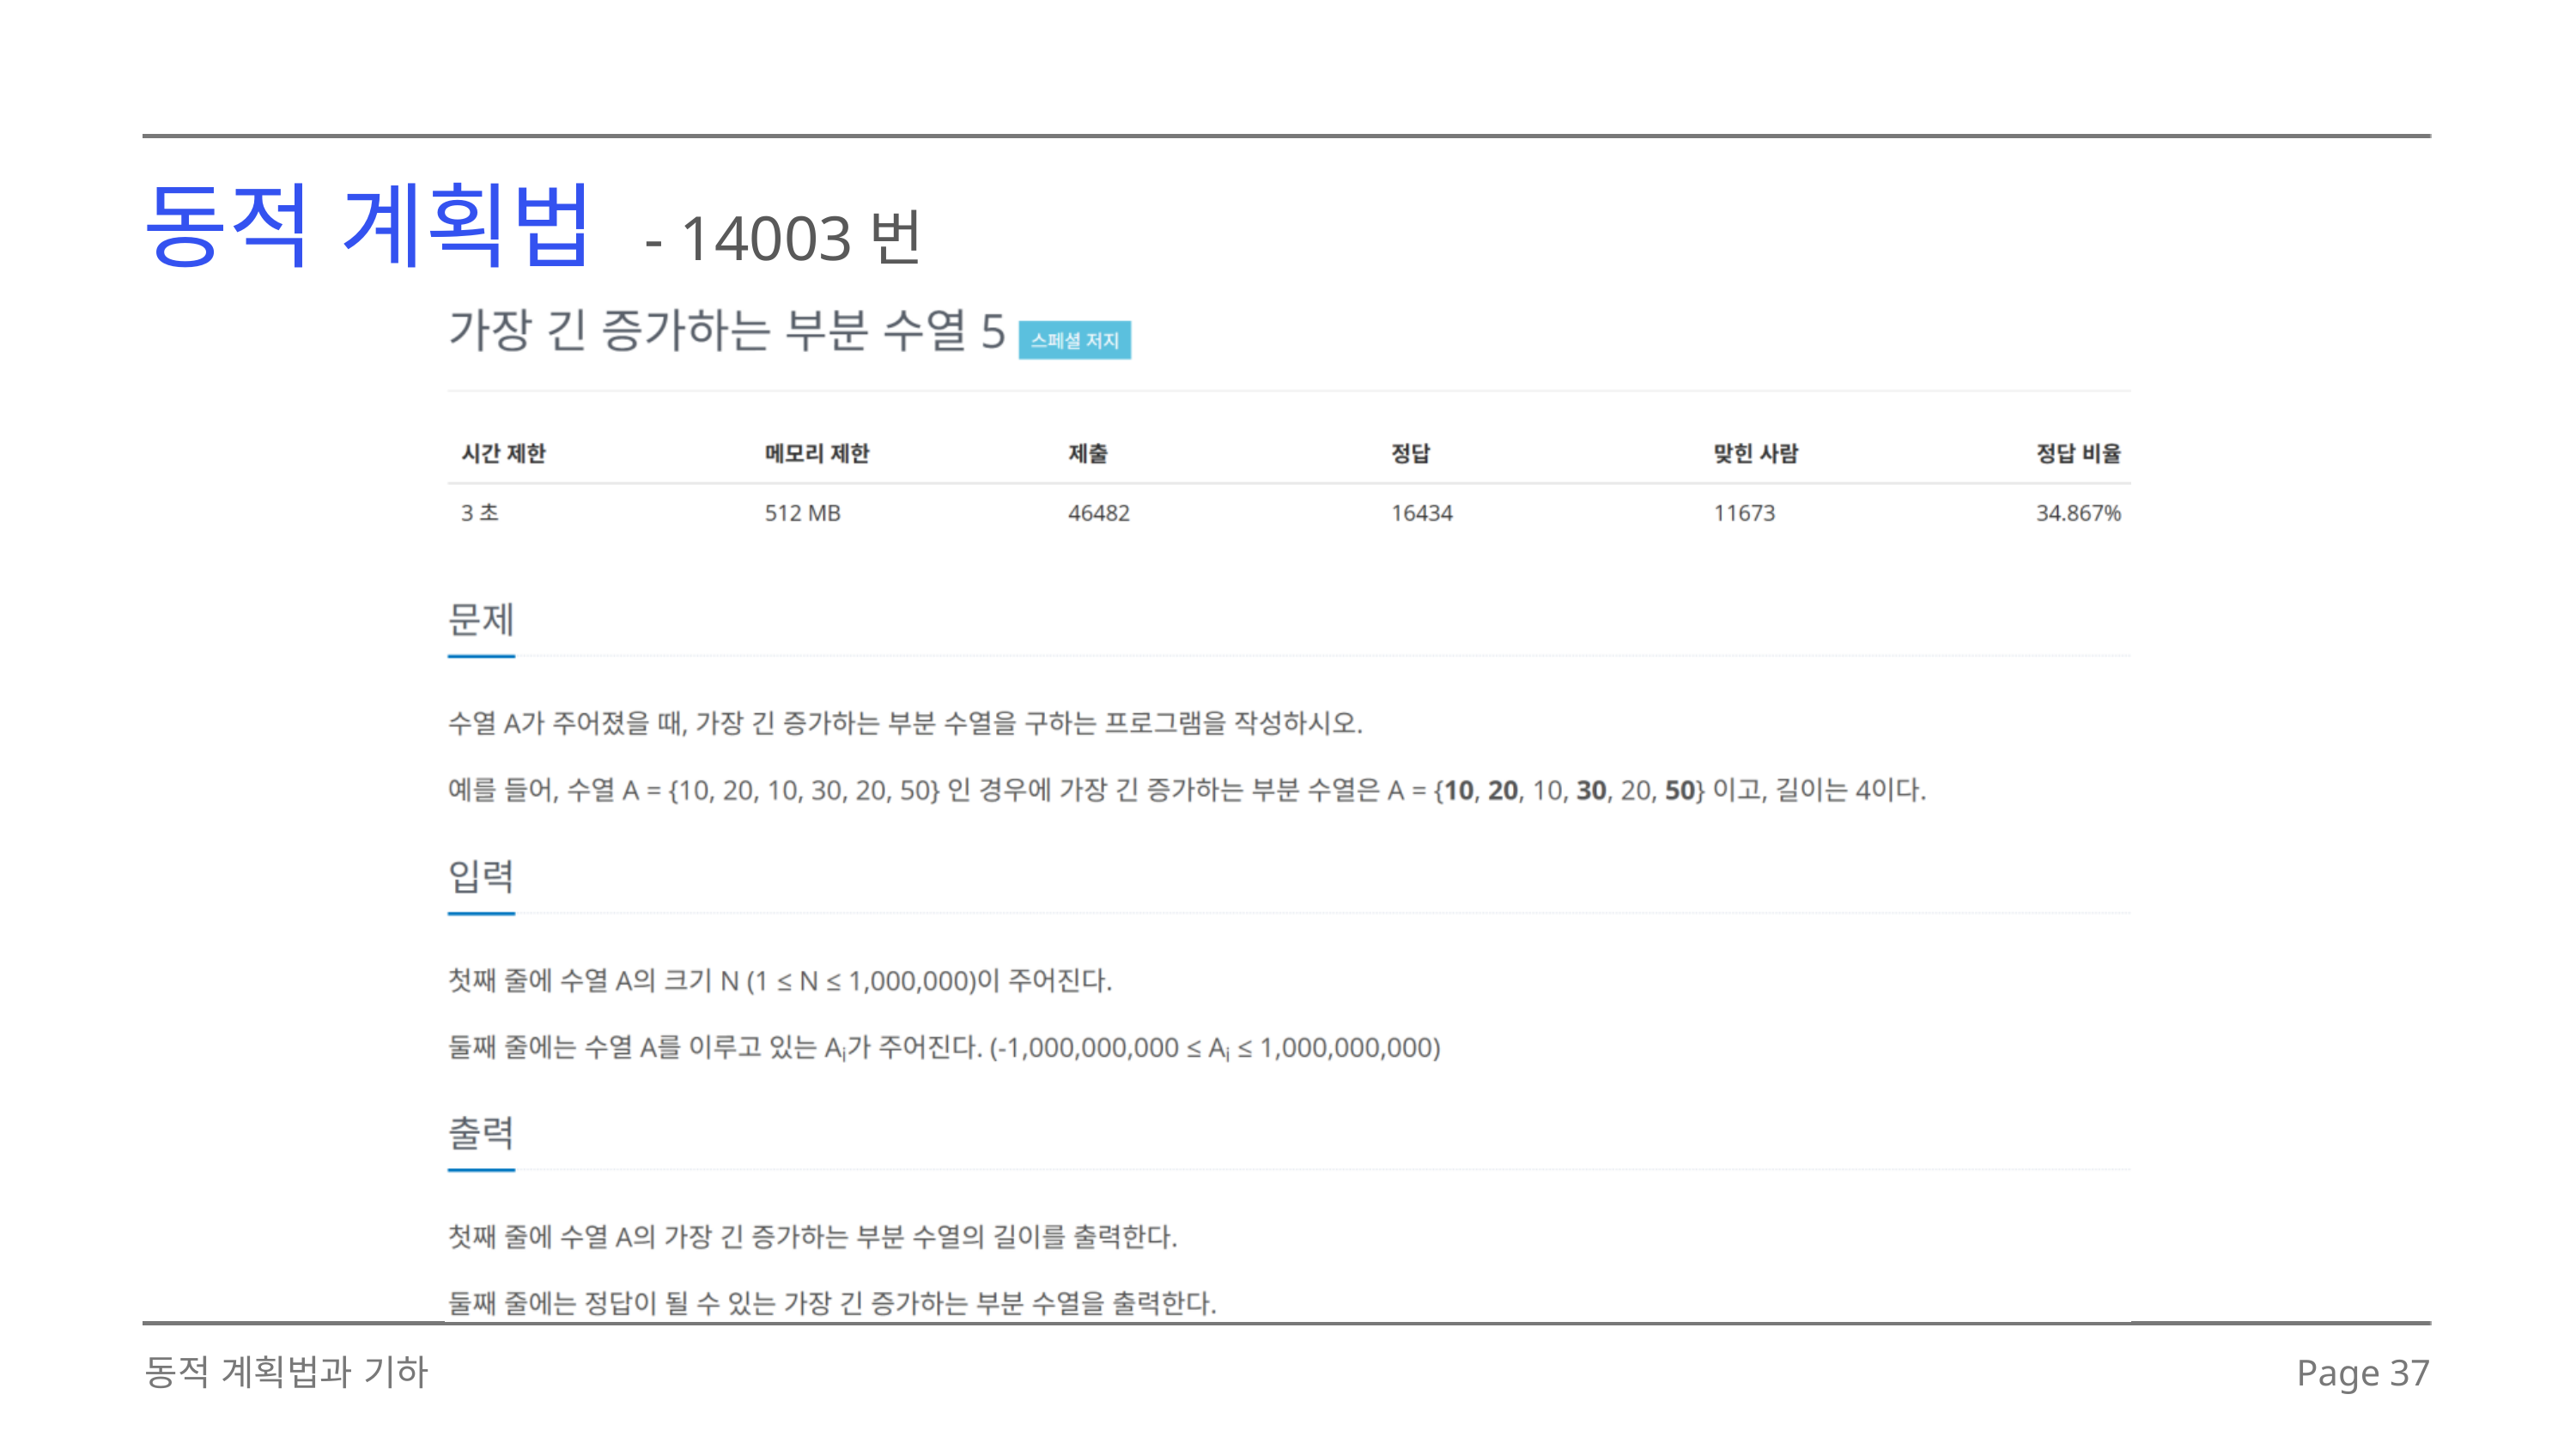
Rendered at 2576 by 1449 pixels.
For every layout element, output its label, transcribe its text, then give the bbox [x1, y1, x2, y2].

picture [143, 133, 2432, 138]
text_box Page 37 [2287, 1348, 2432, 1399]
text_box 동적 계획법과 기하 [144, 1348, 537, 1399]
picture [143, 300, 2432, 1325]
text_box 동적 계획법 - 14003번 [143, 157, 2467, 288]
